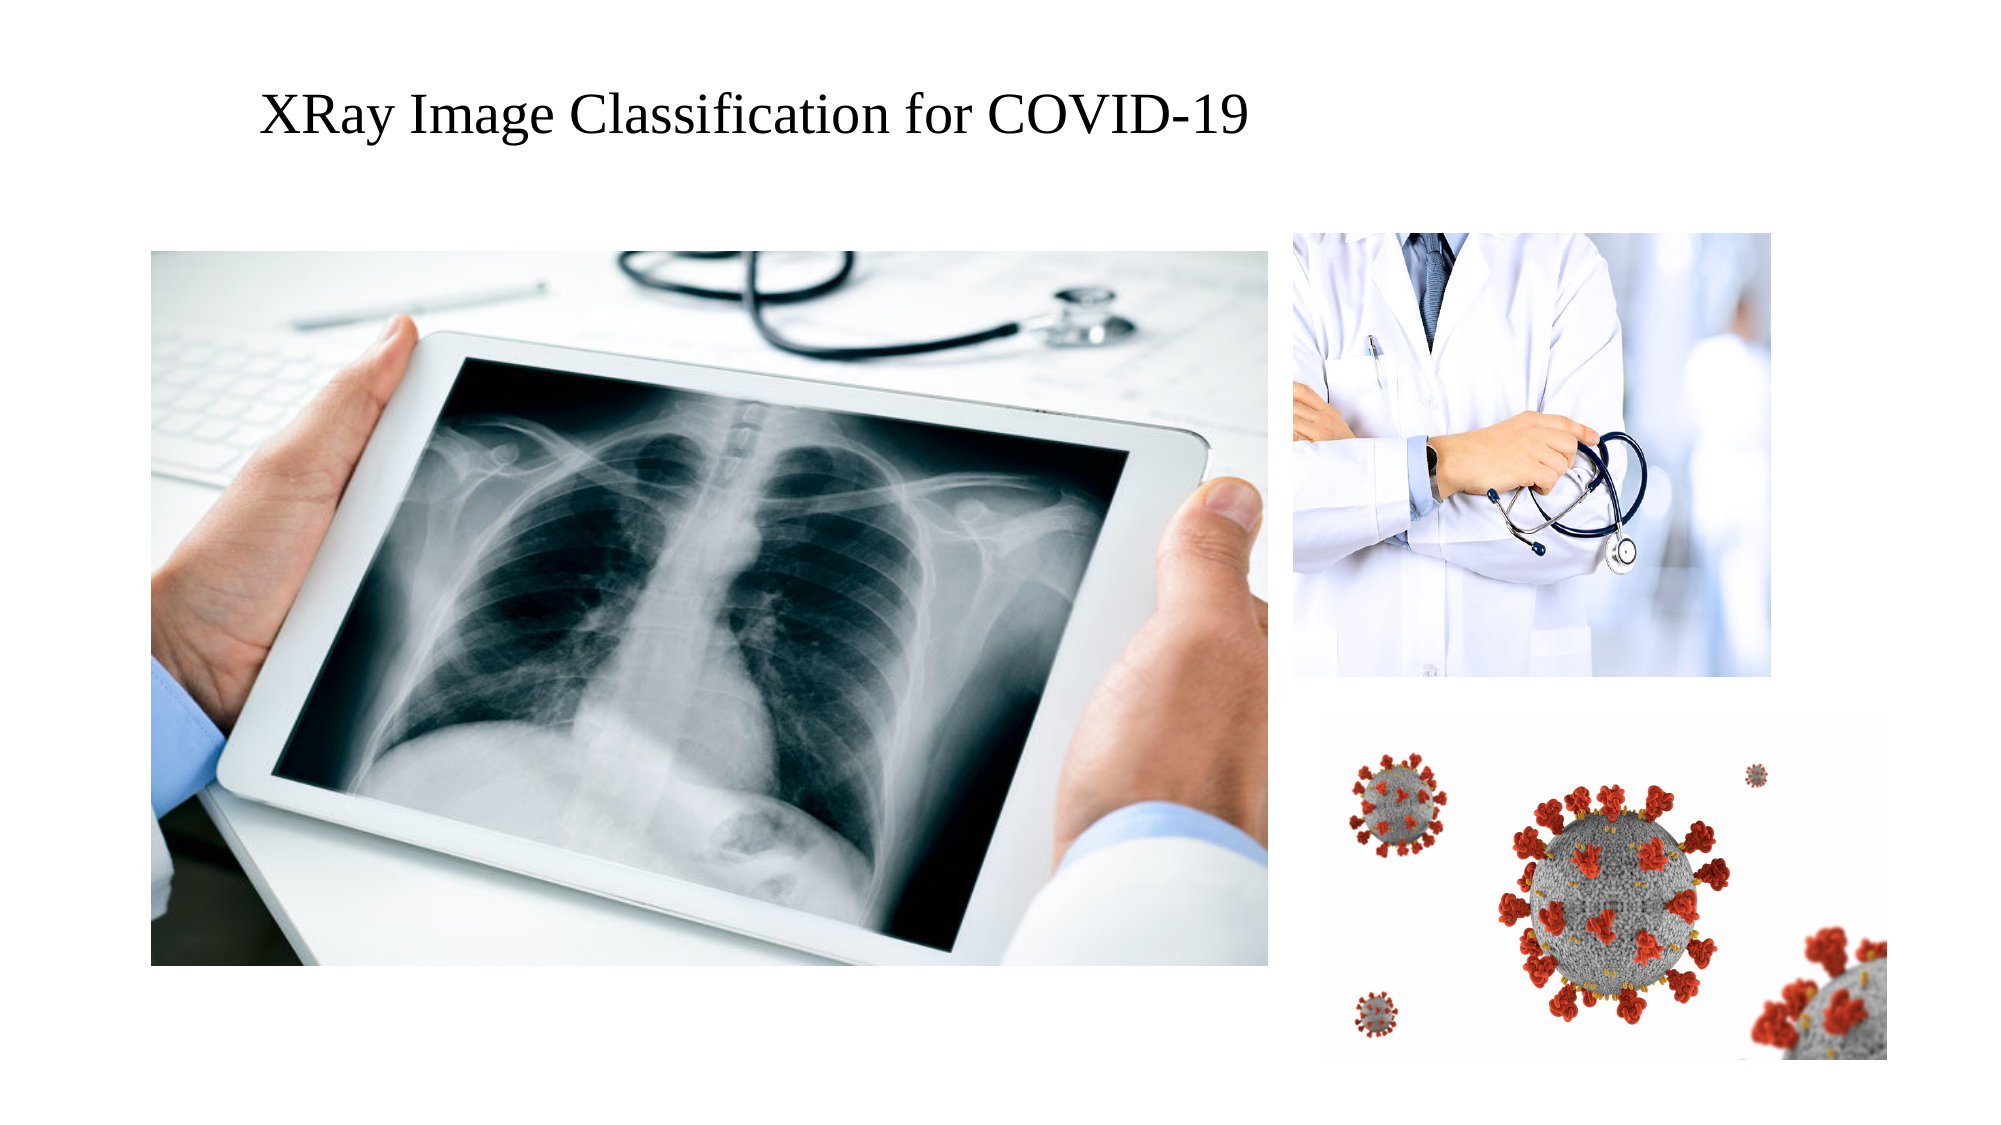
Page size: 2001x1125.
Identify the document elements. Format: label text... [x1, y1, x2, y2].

picture [1292, 233, 1771, 677]
picture [1320, 713, 1887, 1061]
title XRay Image Classification for COVID-19 [244, 33, 1337, 197]
picture [151, 251, 1268, 966]
